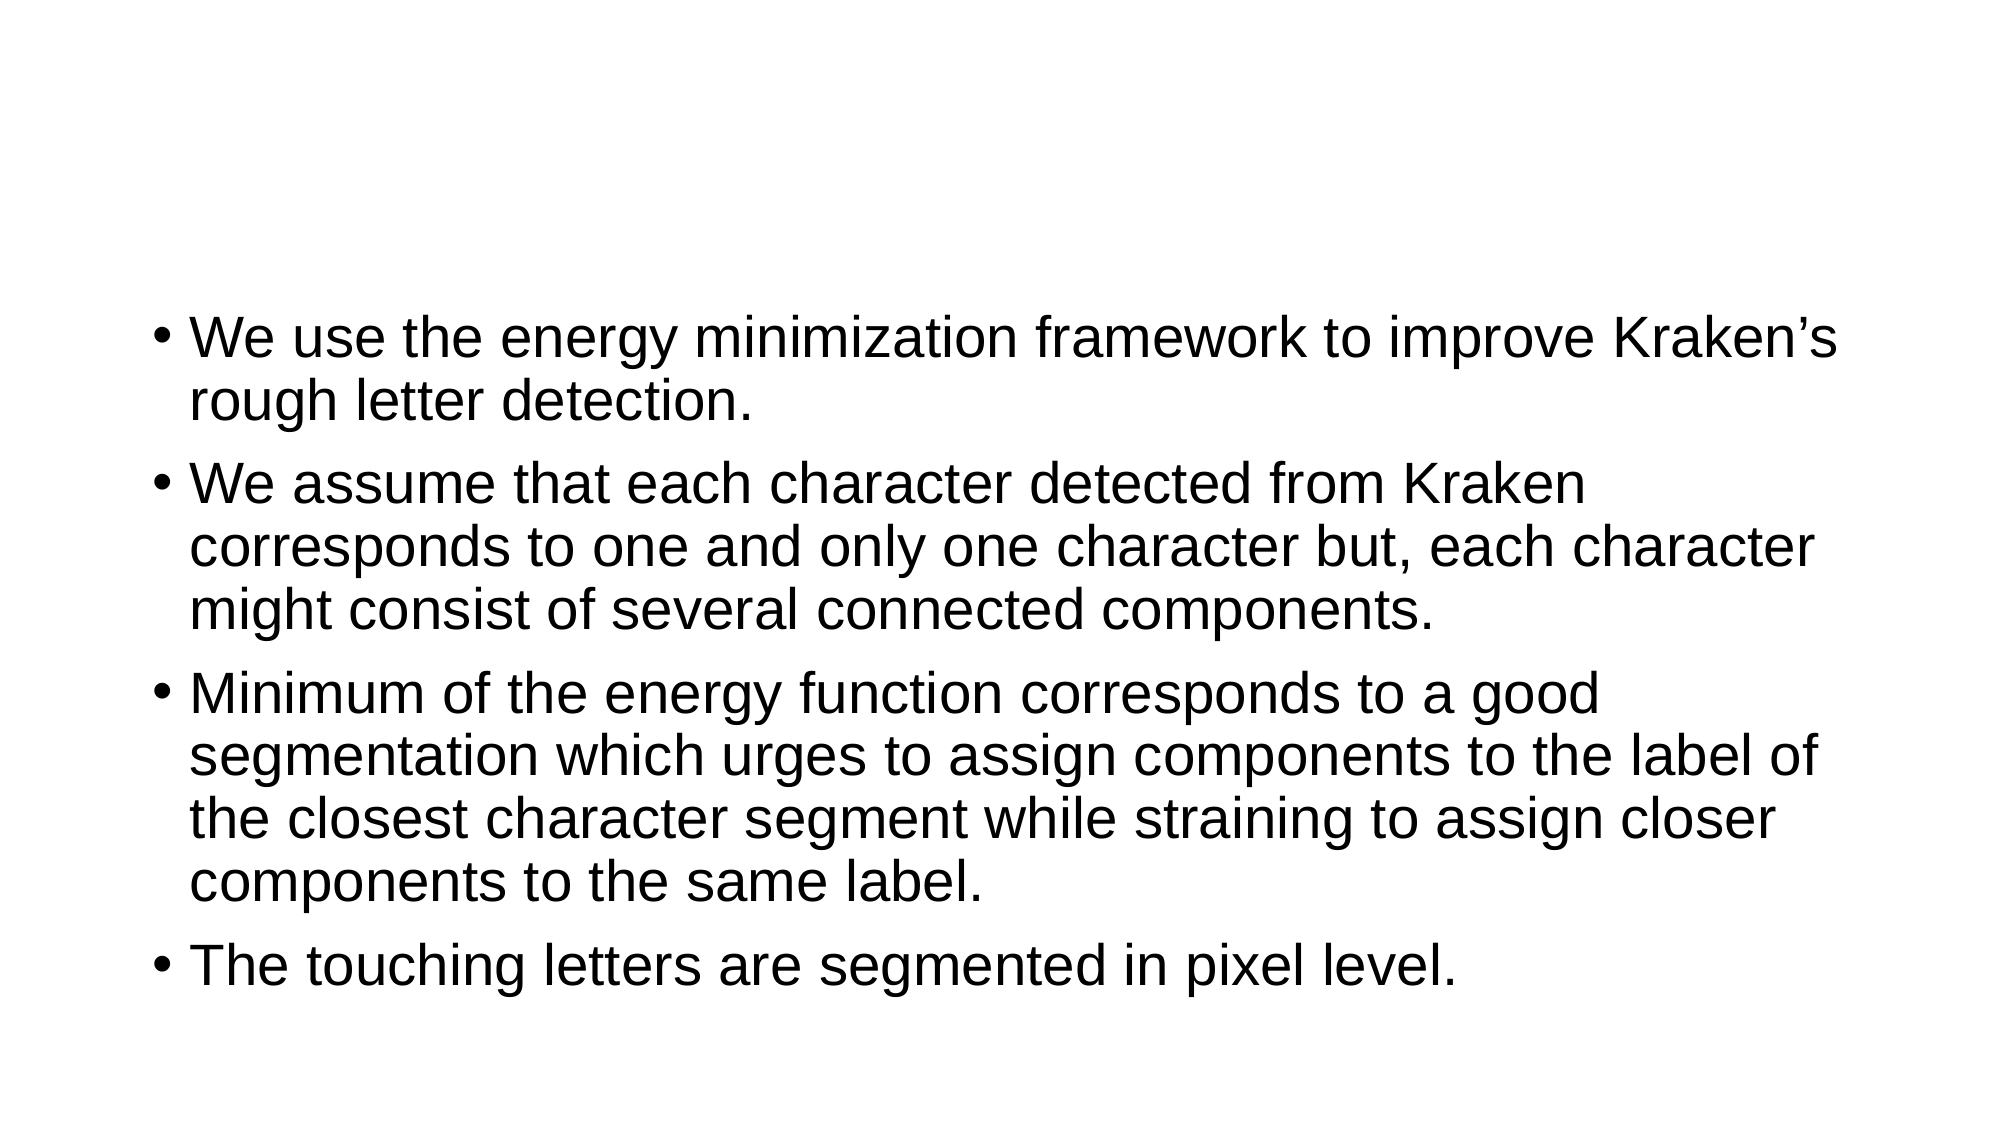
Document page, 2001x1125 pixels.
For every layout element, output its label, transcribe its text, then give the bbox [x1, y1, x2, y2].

list We use the energy minimization framework to improve Kraken’s rough letter detection. We assume that each character detected from Kraken corresponds to one and only one character but, each character might consist of several connected components. Minimum of the energy function corresponds to a good segmentation which urges to assign components to the label of the closest character segment while straining to assign closer components to the same label. The touching letters are segmented in pixel level. [137, 299, 1863, 1014]
